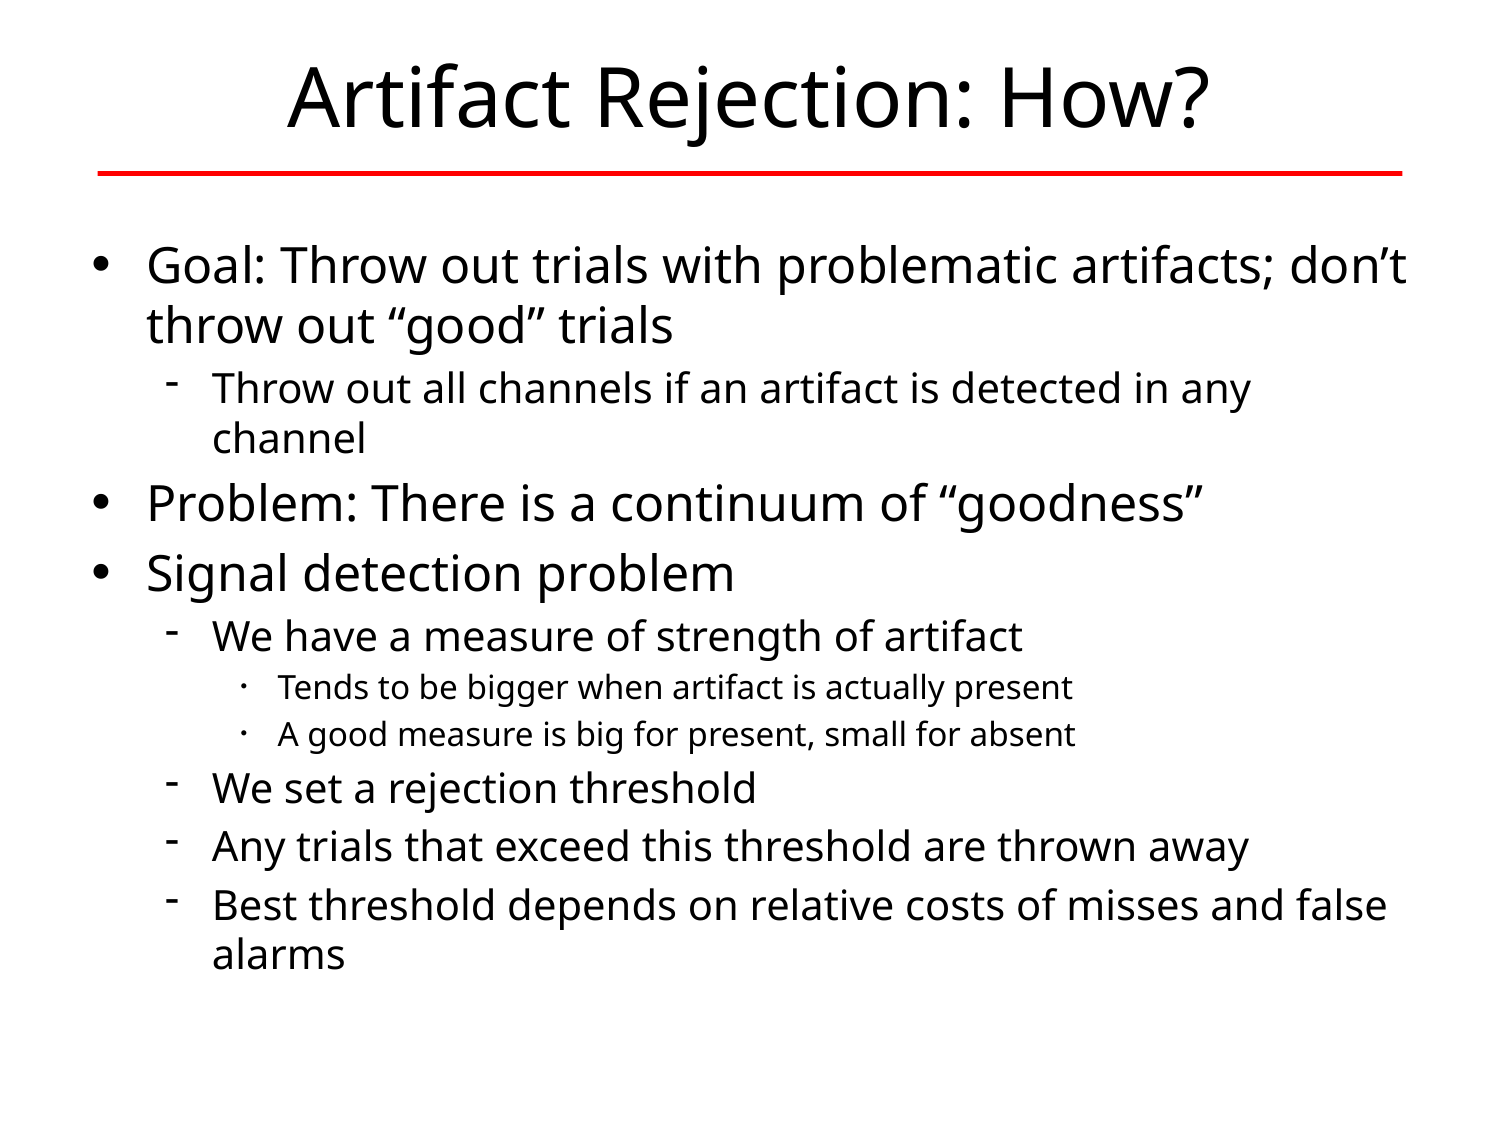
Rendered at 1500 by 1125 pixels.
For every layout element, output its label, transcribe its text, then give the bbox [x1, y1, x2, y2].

title Artifact Rejection: How? [0, 0, 1500, 188]
list Goal: Throw out trials with problematic artifacts; don’t throw out “good” trials Throw out all channels if an artifact is detected in any channel Problem: There is a continuum of “goodness” Signal detection problem We have a measure of strength of artifact Tends to be bigger when artifact is actually present A good measure is big for present, small for absent We set a rejection threshold Any trials that exceed this threshold are thrown away Best threshold depends on relative costs of misses and false alarms [74, 225, 1426, 1098]
